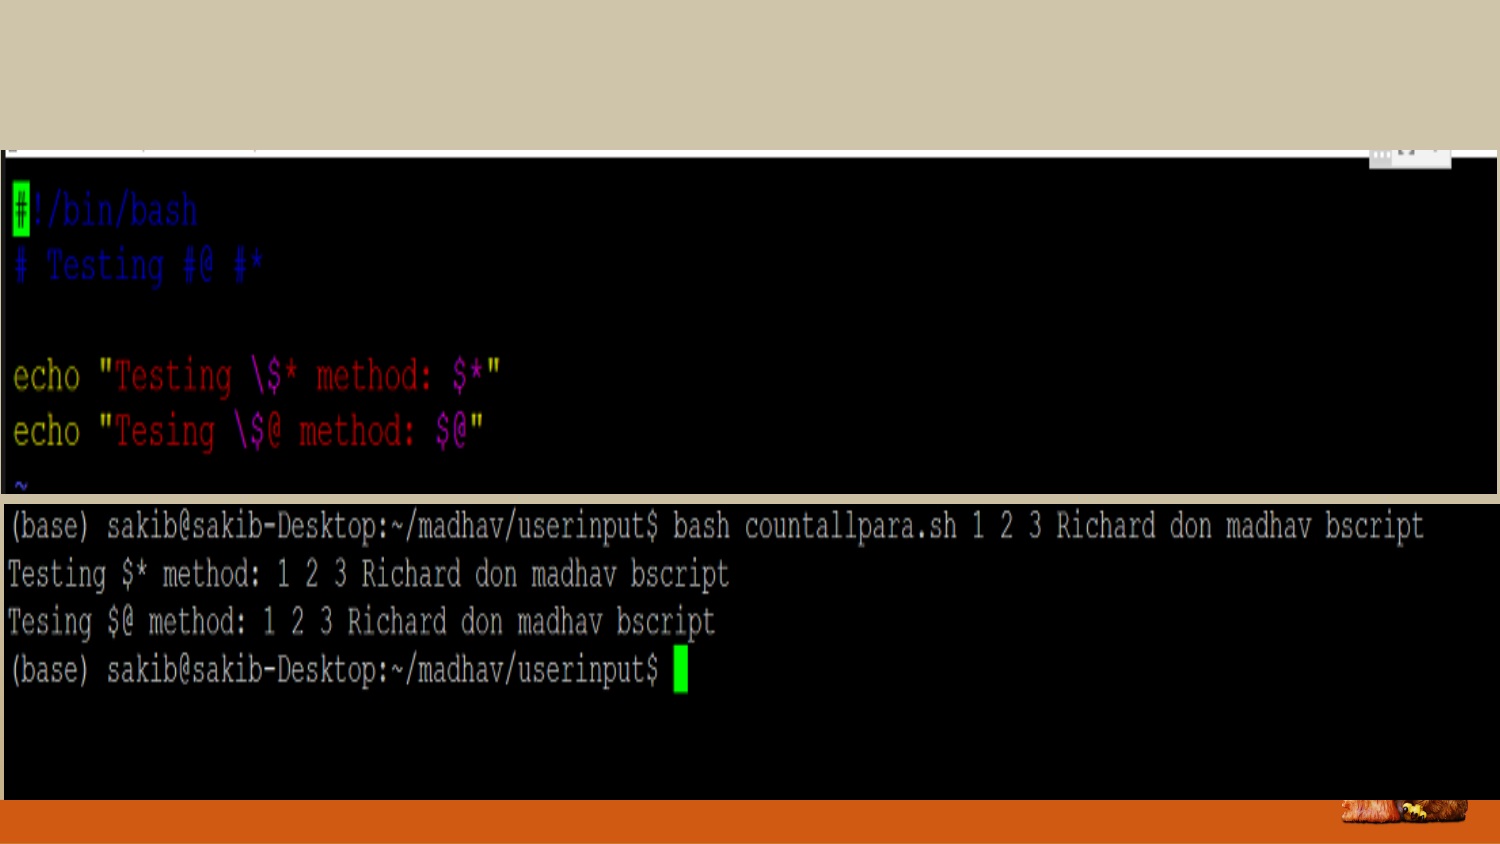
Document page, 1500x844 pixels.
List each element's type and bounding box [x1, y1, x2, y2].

picture [0, 149, 1497, 494]
list [0, 0, 1500, 151]
picture [4, 504, 1500, 826]
